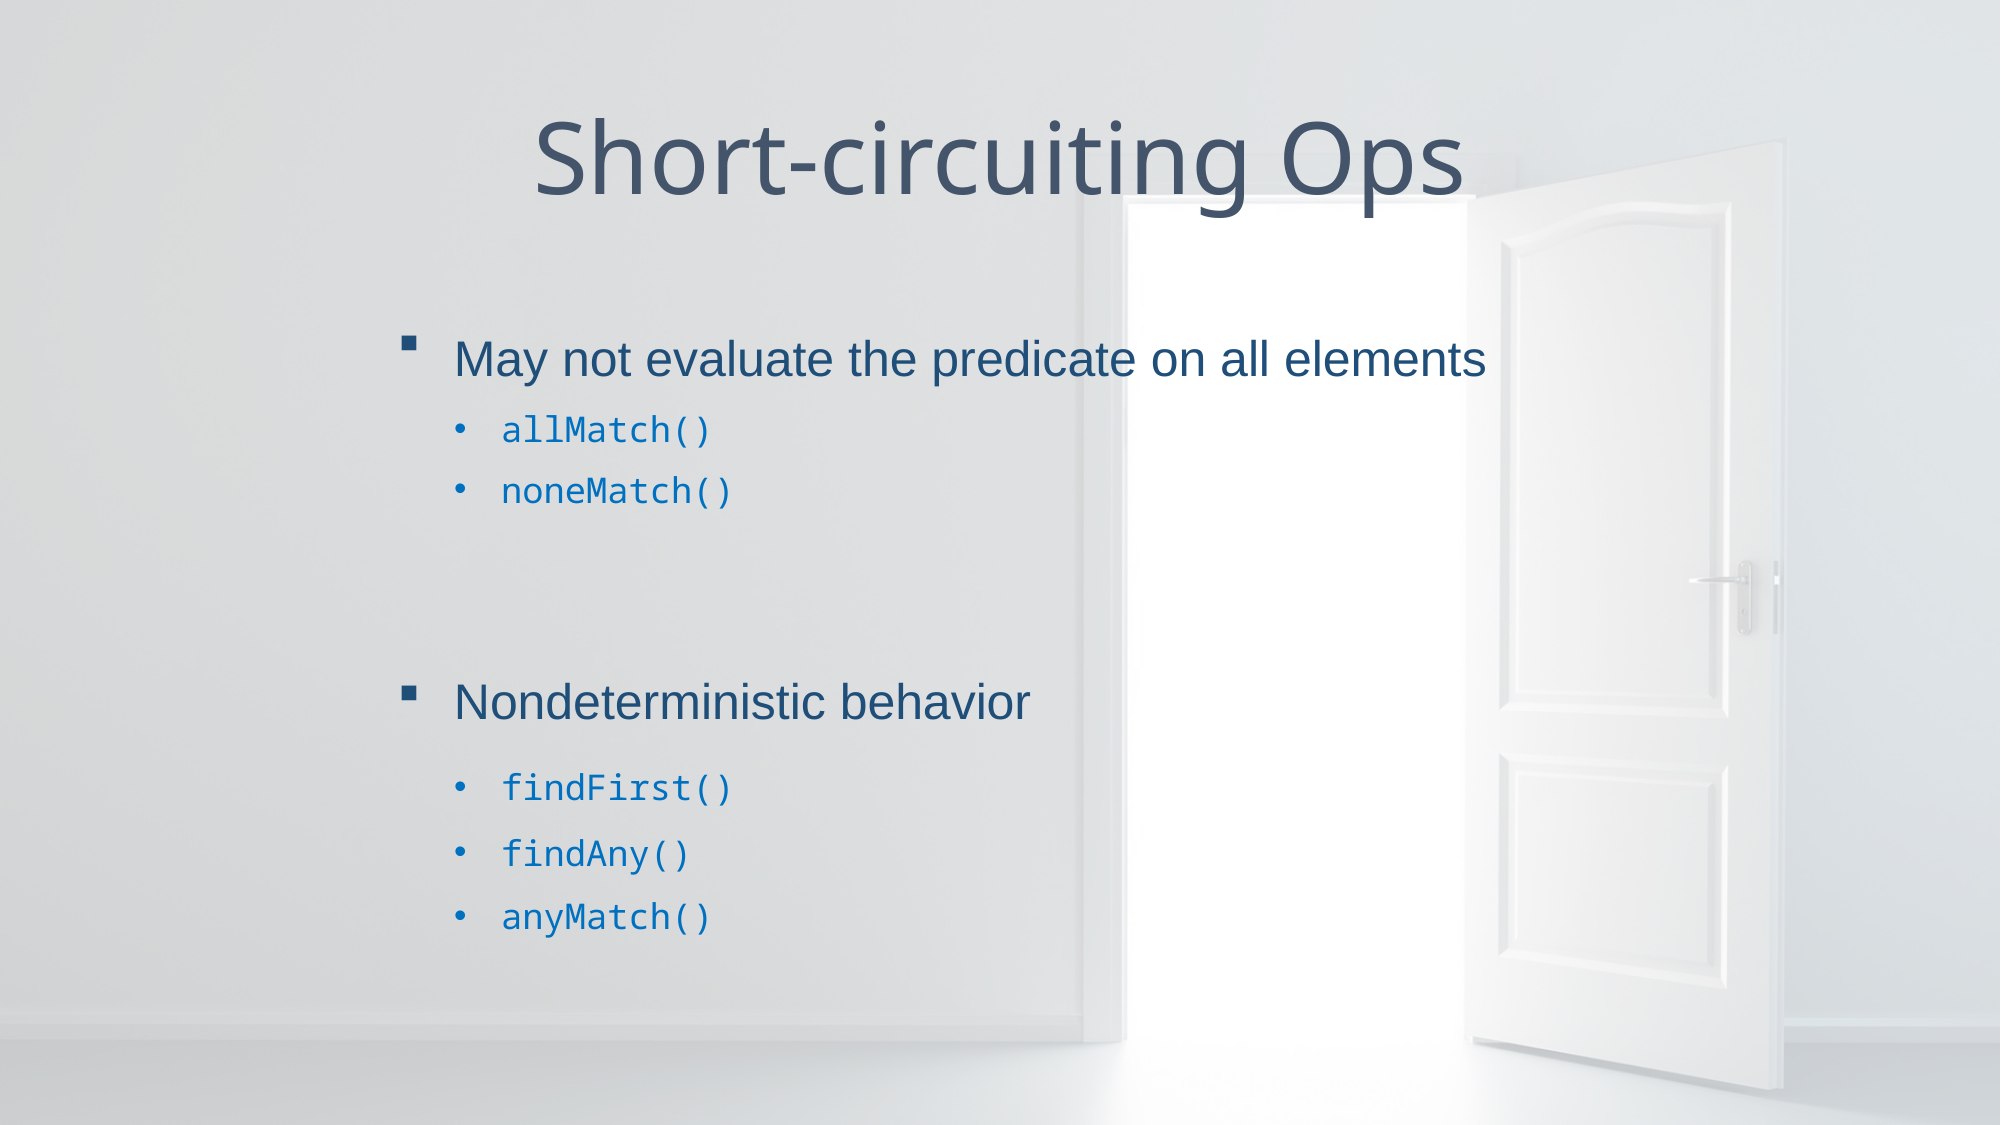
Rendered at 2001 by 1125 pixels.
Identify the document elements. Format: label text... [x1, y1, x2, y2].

text_box findFirst() [439, 757, 1164, 816]
text_box anyMatch() [439, 886, 1164, 944]
title Short-circuiting Ops [99, 79, 1900, 223]
text_box allMatch() [439, 397, 1164, 458]
text_box Nondeterministic behavior [382, 661, 1108, 737]
text_box findAny() [439, 821, 1164, 881]
text_box noneMatch() [439, 458, 1164, 519]
text_box May not evaluate the predicate on all elements [382, 301, 1539, 397]
